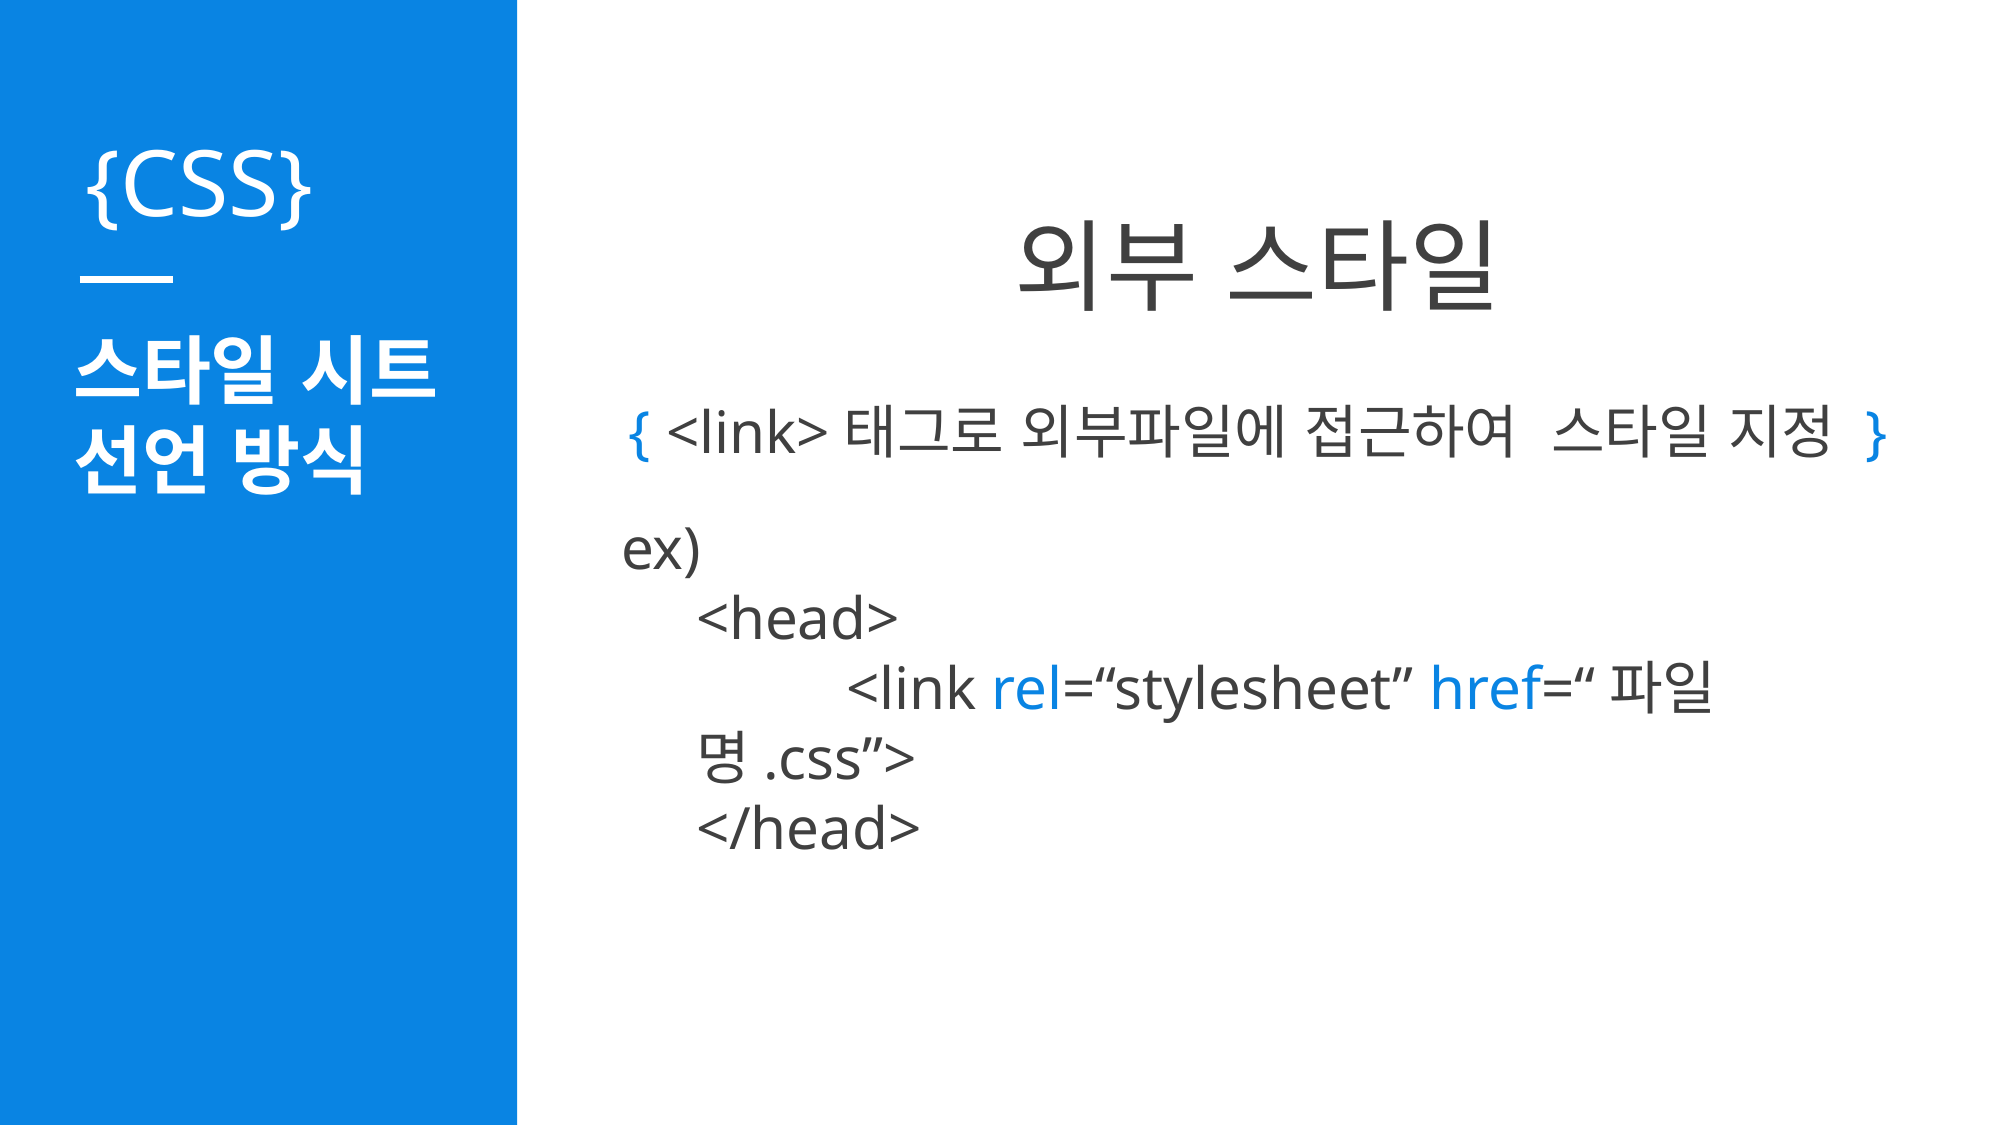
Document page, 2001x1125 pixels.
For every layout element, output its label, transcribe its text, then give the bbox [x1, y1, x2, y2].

text_box 외부 스타일 [516, 196, 2000, 331]
text_box ex) <head> <link rel=“stylesheet” href=“파일명.css”> </head> [606, 503, 1911, 869]
text_box { <link>태그로 외부파일에 접근하여 스타일 지정 } [516, 387, 2000, 473]
text_box 스타일 시트 선언 방식 [58, 316, 454, 512]
